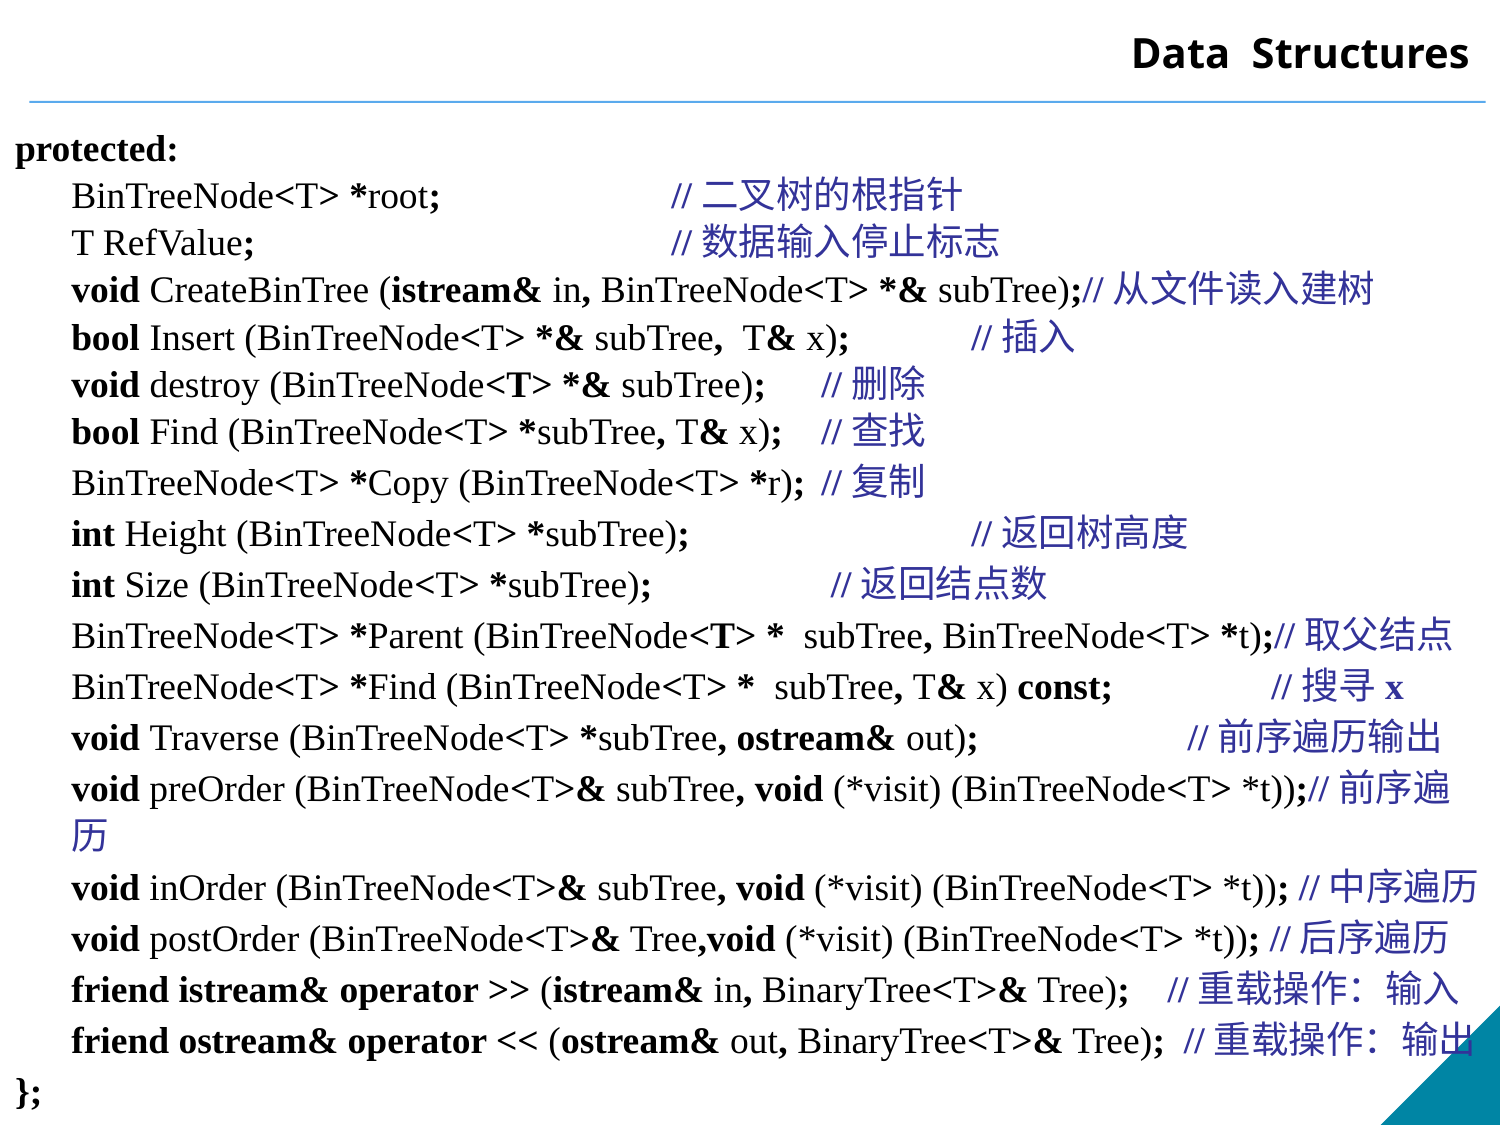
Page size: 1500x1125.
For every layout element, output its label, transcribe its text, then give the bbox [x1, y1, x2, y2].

list protected: BinTreeNode<T> *root; //二叉树的根指针 T RefValue; //数据输入停止标志 void CreateBinTree (istream& in, BinTreeNode<T> *& subTree);//从文件读入建树 bool Insert (BinTreeNode<T> *& subTree, T& x); //插入 void destroy (BinTreeNode<T> *& subTree); //删除 bool Find (BinTreeNode<T> *subTree, T& x); //查找 BinTreeNode<T> *Copy (BinTreeNode<T> *r); //复制 int Height (BinTreeNode<T> *subTree); //返回树高度 int Size (BinTreeNode<T> *subTree); //返回结点数 BinTreeNode<T> *Parent (BinTreeNode<T> * subTree, BinTreeNode<T> *t);//取父结点 BinTreeNode<T> *Find (BinTreeNode<T> * subTree, T& x) const; //搜寻x void Traverse (BinTreeNode<T> *subTree, ostream& out); //前序遍历输出 void preOrder (BinTreeNode<T>& subTree, void (*visit) (BinTreeNode<T> *t));//前序遍历 void inOrder (BinTreeNode<T>& subTree, void (*visit) (BinTreeNode<T> *t)); //中序遍历 void postOrder (BinTreeNode<T>& Tree,void (*visit) (BinTreeNode<T> *t)); //后序遍历 friend istream& operator >> (istream& in, BinaryTree<T>& Tree); //重载操作：输入 friend ostream& operator << (ostream& out, BinaryTree<T>& Tree); //重载操作：输出 }; [0, 114, 1495, 1059]
